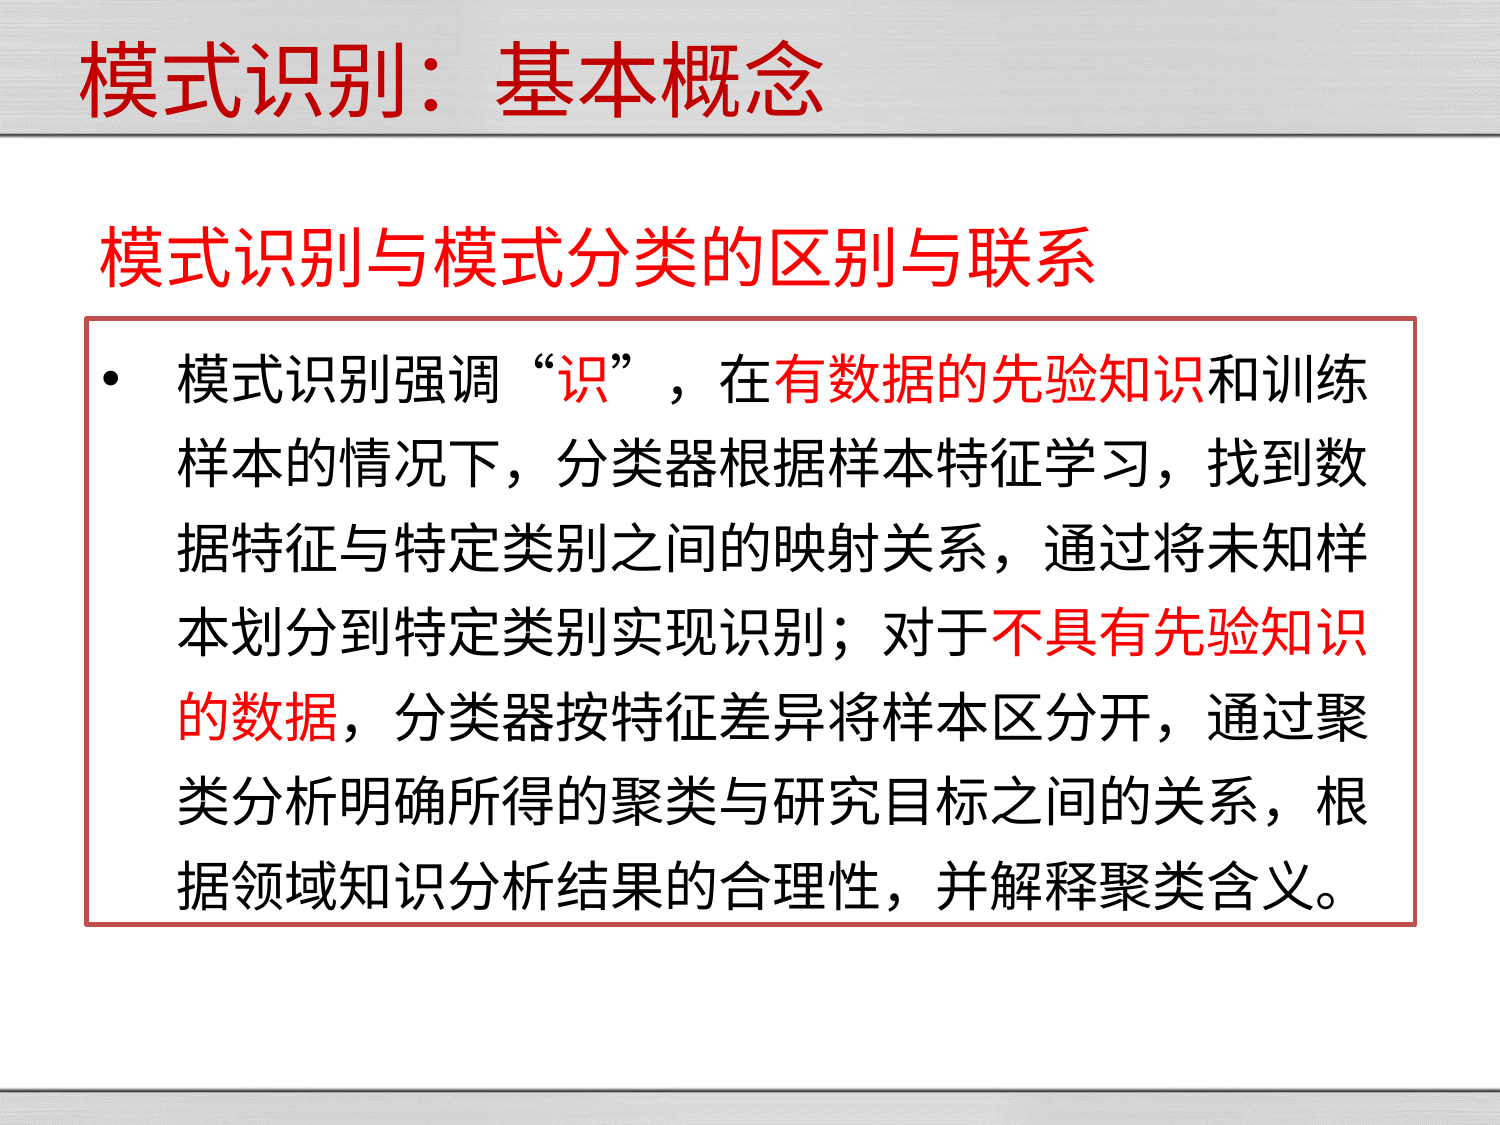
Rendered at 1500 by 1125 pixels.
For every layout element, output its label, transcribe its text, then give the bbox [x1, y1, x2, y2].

picture [0, 0, 1500, 1125]
text_box 模式识别与模式分类的区别与联系 [83, 168, 1115, 303]
text_box 模式识别：基本概念 [62, 22, 1437, 131]
text_box 模式识别强调“识”，在有数据的先验知识和训练样本的情况下，分类器根据样本特征学习，找到数据特征与特定类别之间的映射关系，通过将未知样本划分到特定类别实现识别；对于不具有先验知识的数据，分类器按特征差异将样本区分开，通过聚类分析明确所得的聚类与研究目标之间的关系，根据领域知识分析结果的合理性，并解释聚类含义。 [86, 318, 1416, 925]
